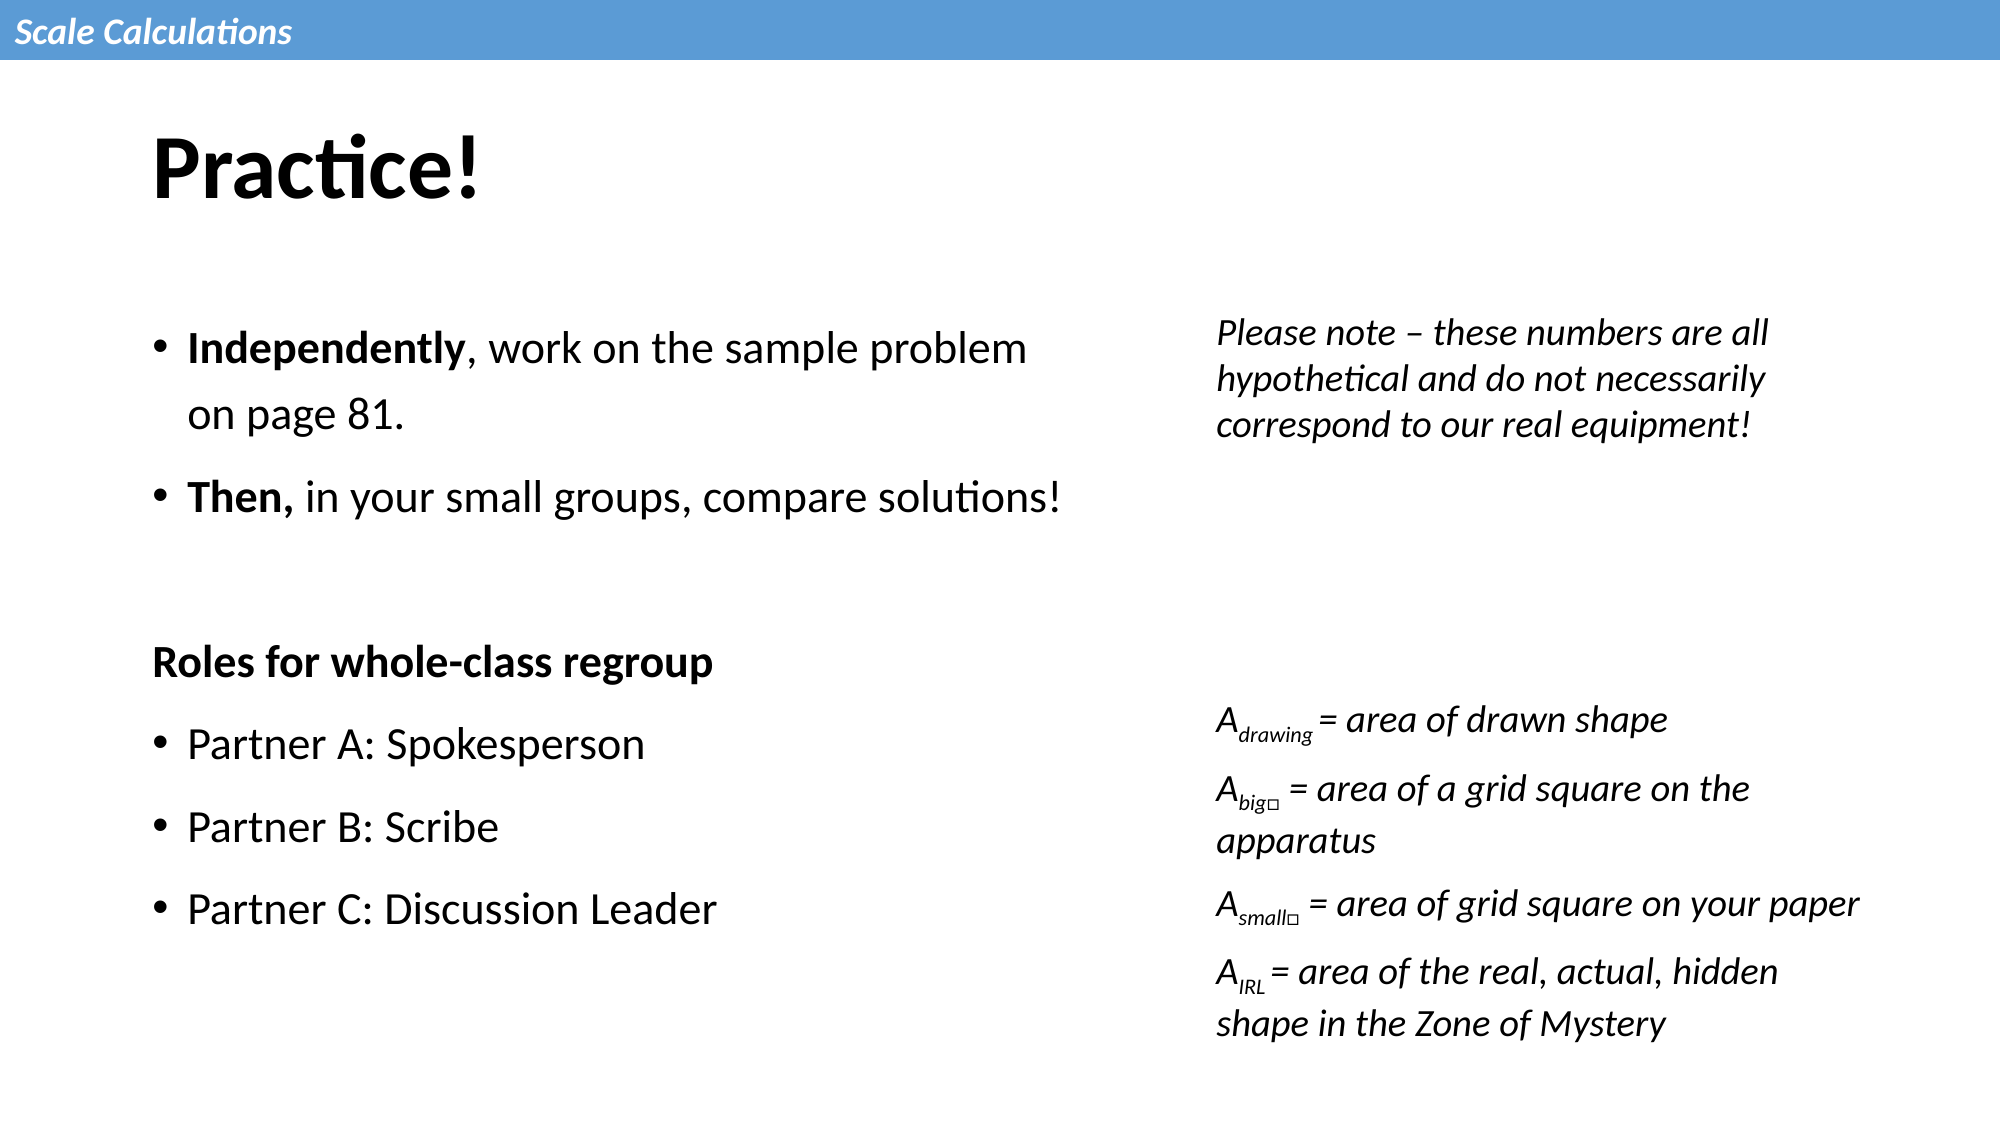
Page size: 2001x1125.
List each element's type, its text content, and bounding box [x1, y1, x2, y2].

title Practice! [137, 60, 1863, 278]
text_box Scale Calculations [0, 0, 2000, 60]
list Independently, work on the sample problem on page 81. Then, in your small groups, compare solutions! Roles for whole-class regroup Partner A: Spokesperson Partner B: Scribe Partner C: Discussion Leader [137, 299, 1083, 1014]
